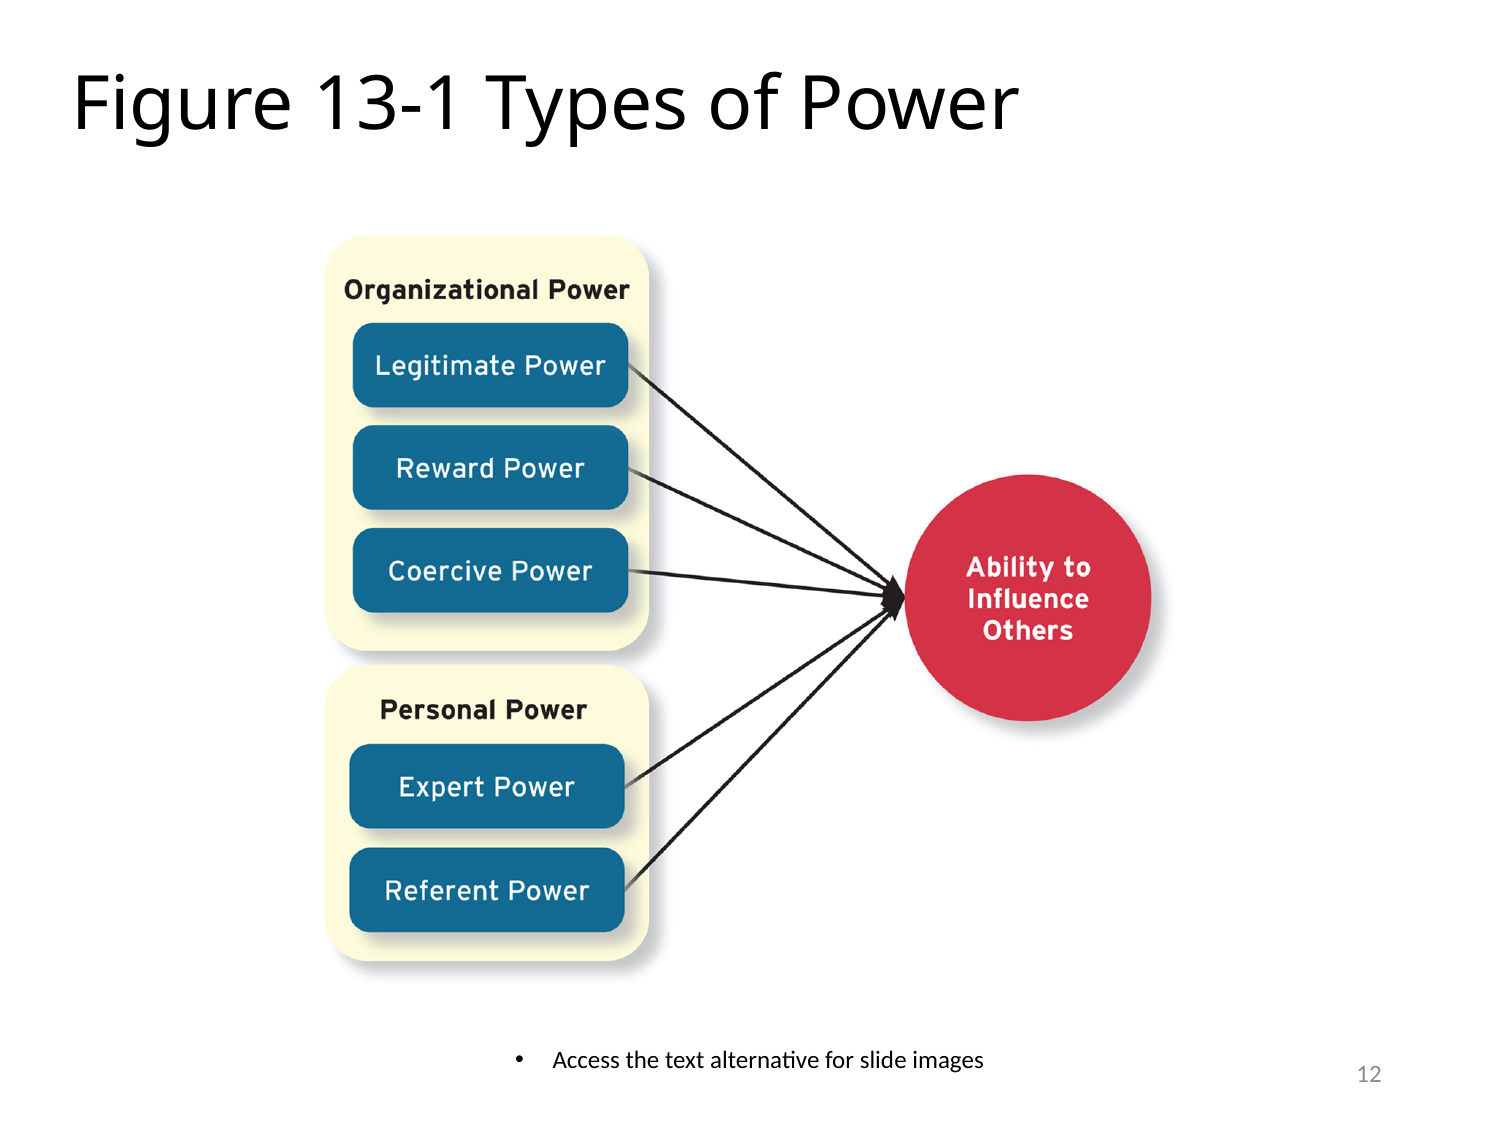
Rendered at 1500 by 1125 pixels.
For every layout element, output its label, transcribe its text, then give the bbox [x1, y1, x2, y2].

list Access the text alternative for slide images [480, 1038, 1020, 1082]
slide_number 12 [1059, 1042, 1397, 1103]
picture [322, 234, 1178, 1011]
title Figure 13-1 Types of Power [56, 38, 1444, 173]
